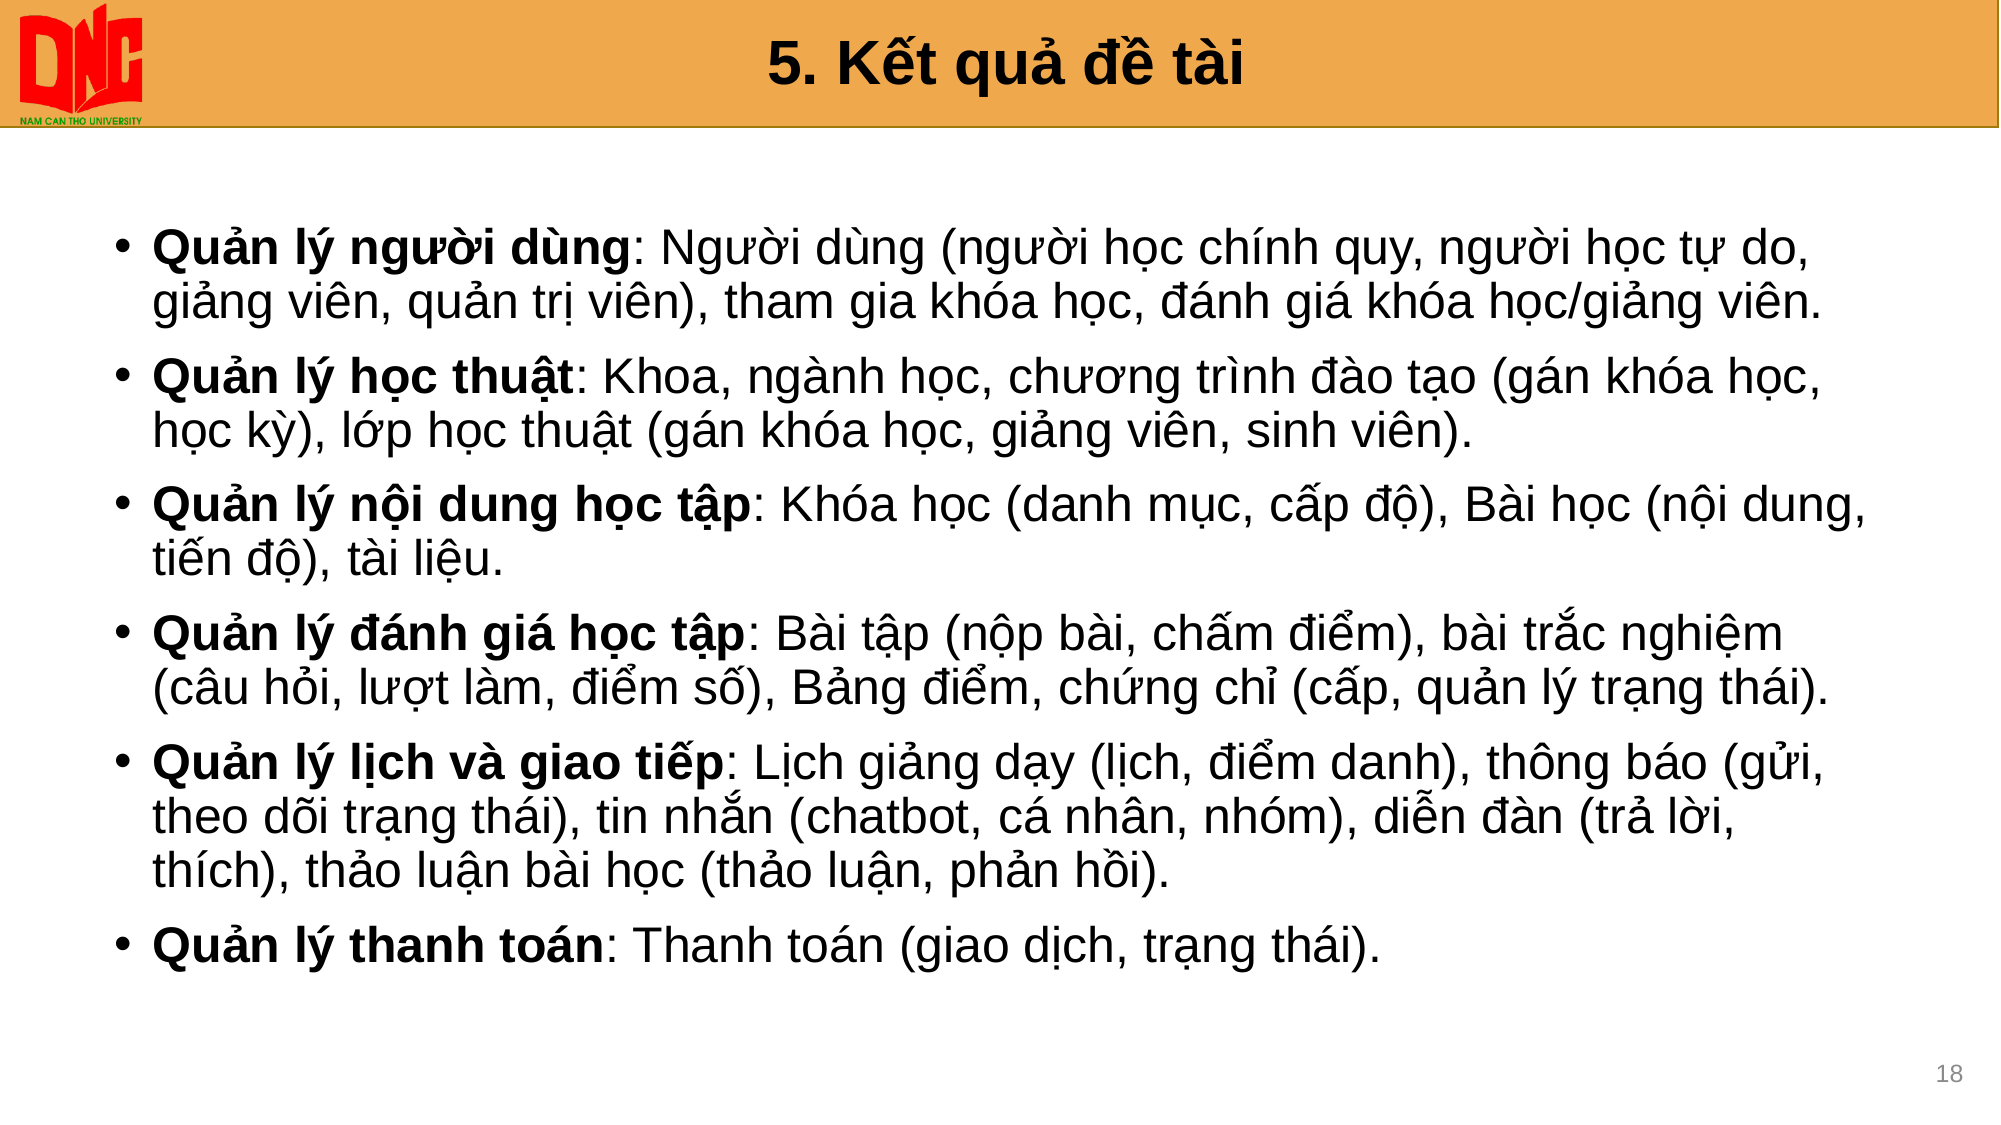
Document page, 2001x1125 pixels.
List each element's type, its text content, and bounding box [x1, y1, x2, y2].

text_box [1869, 0, 1999, 128]
picture [18, 1, 143, 125]
slide_number 18 [1916, 1042, 1979, 1103]
list Quản lý người dùng: Người dùng (người học chính quy, người học tự do, giảng viên, quản trị viên), tham gia khóa học, đánh giá khóa học/giảng viên. Quản lý học thuật: Khoa, ngành học, chương trình đào tạo (gán khóa học, học kỳ), lớp học thuật (gán khóa học, giảng viên, sinh viên). Quản lý nội dung học tập: Khóa học (danh mục, cấp độ), Bài học (nội dung, tiến độ), tài liệu. Quản lý đánh giá học tập: Bài tập (nộp bài, chấm điểm), bài trắc nghiệm (câu hỏi, lượt làm, điểm số), Bảng điểm, chứng chỉ (cấp, quản lý trạng thái). Quản lý lịch và giao tiếp: Lịch giảng dạy (lịch, điểm danh), thông báo (gửi, theo dõi trạng thái), tin nhắn (chatbot, cá nhân, nhóm), diễn đàn (trả lời, thích), thảo luận bài học (thảo luận, phản hồi). Quản lý thanh toán: Thanh toán (giao dịch, trạng thái). [100, 132, 1886, 1103]
title 5. Kết quả đề tài [144, 0, 1869, 129]
text_box [0, 0, 144, 128]
